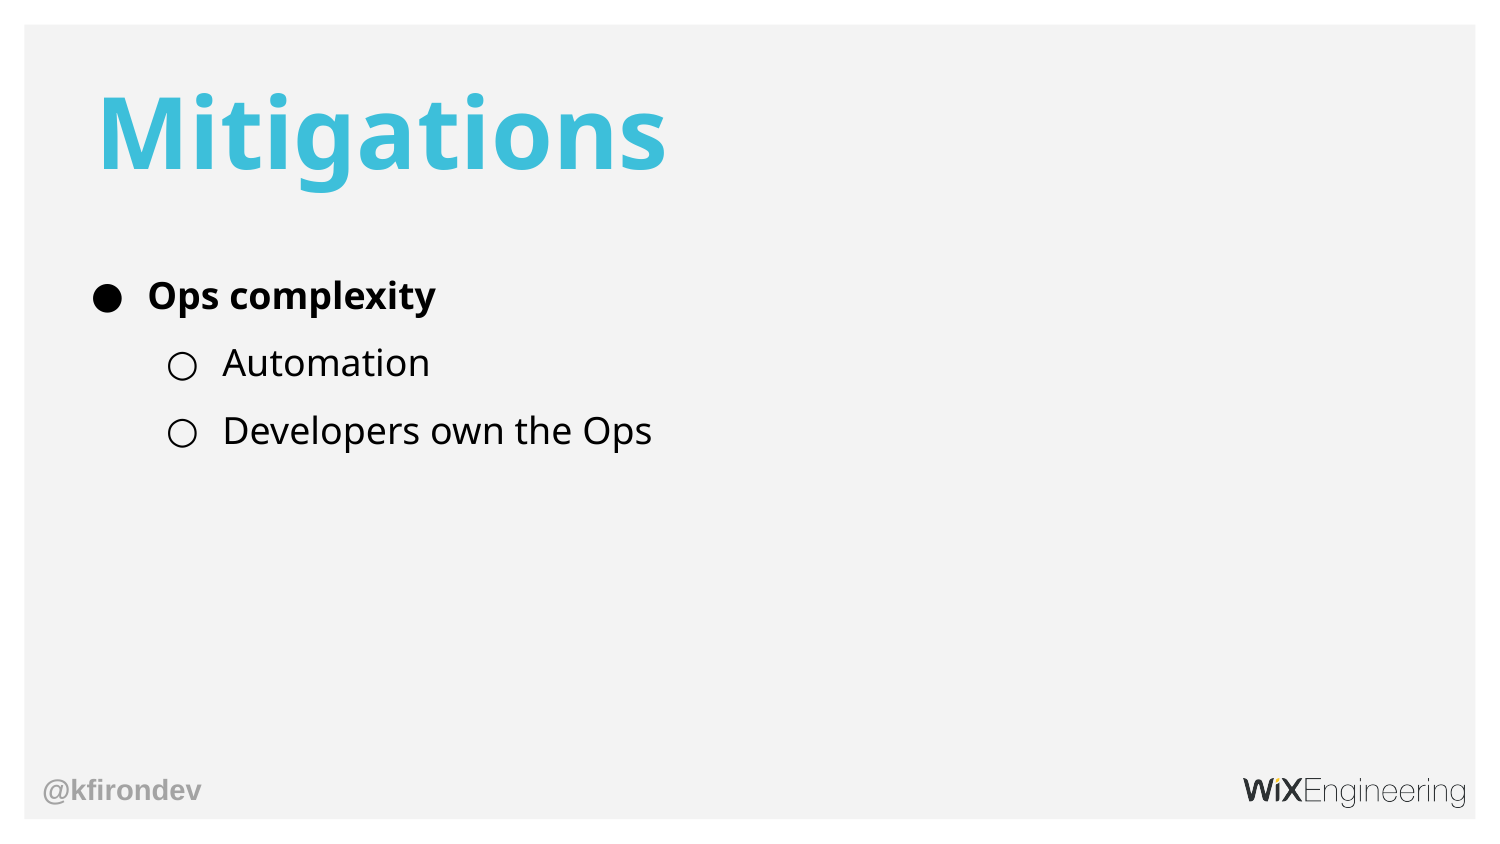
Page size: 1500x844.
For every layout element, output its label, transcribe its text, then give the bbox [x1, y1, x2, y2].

text_box Ops complexity Automation Developers own the Ops [57, 234, 1487, 425]
text_box @kfirondev [27, 763, 243, 814]
picture [1242, 778, 1465, 808]
title Mitigations [80, 54, 1365, 183]
